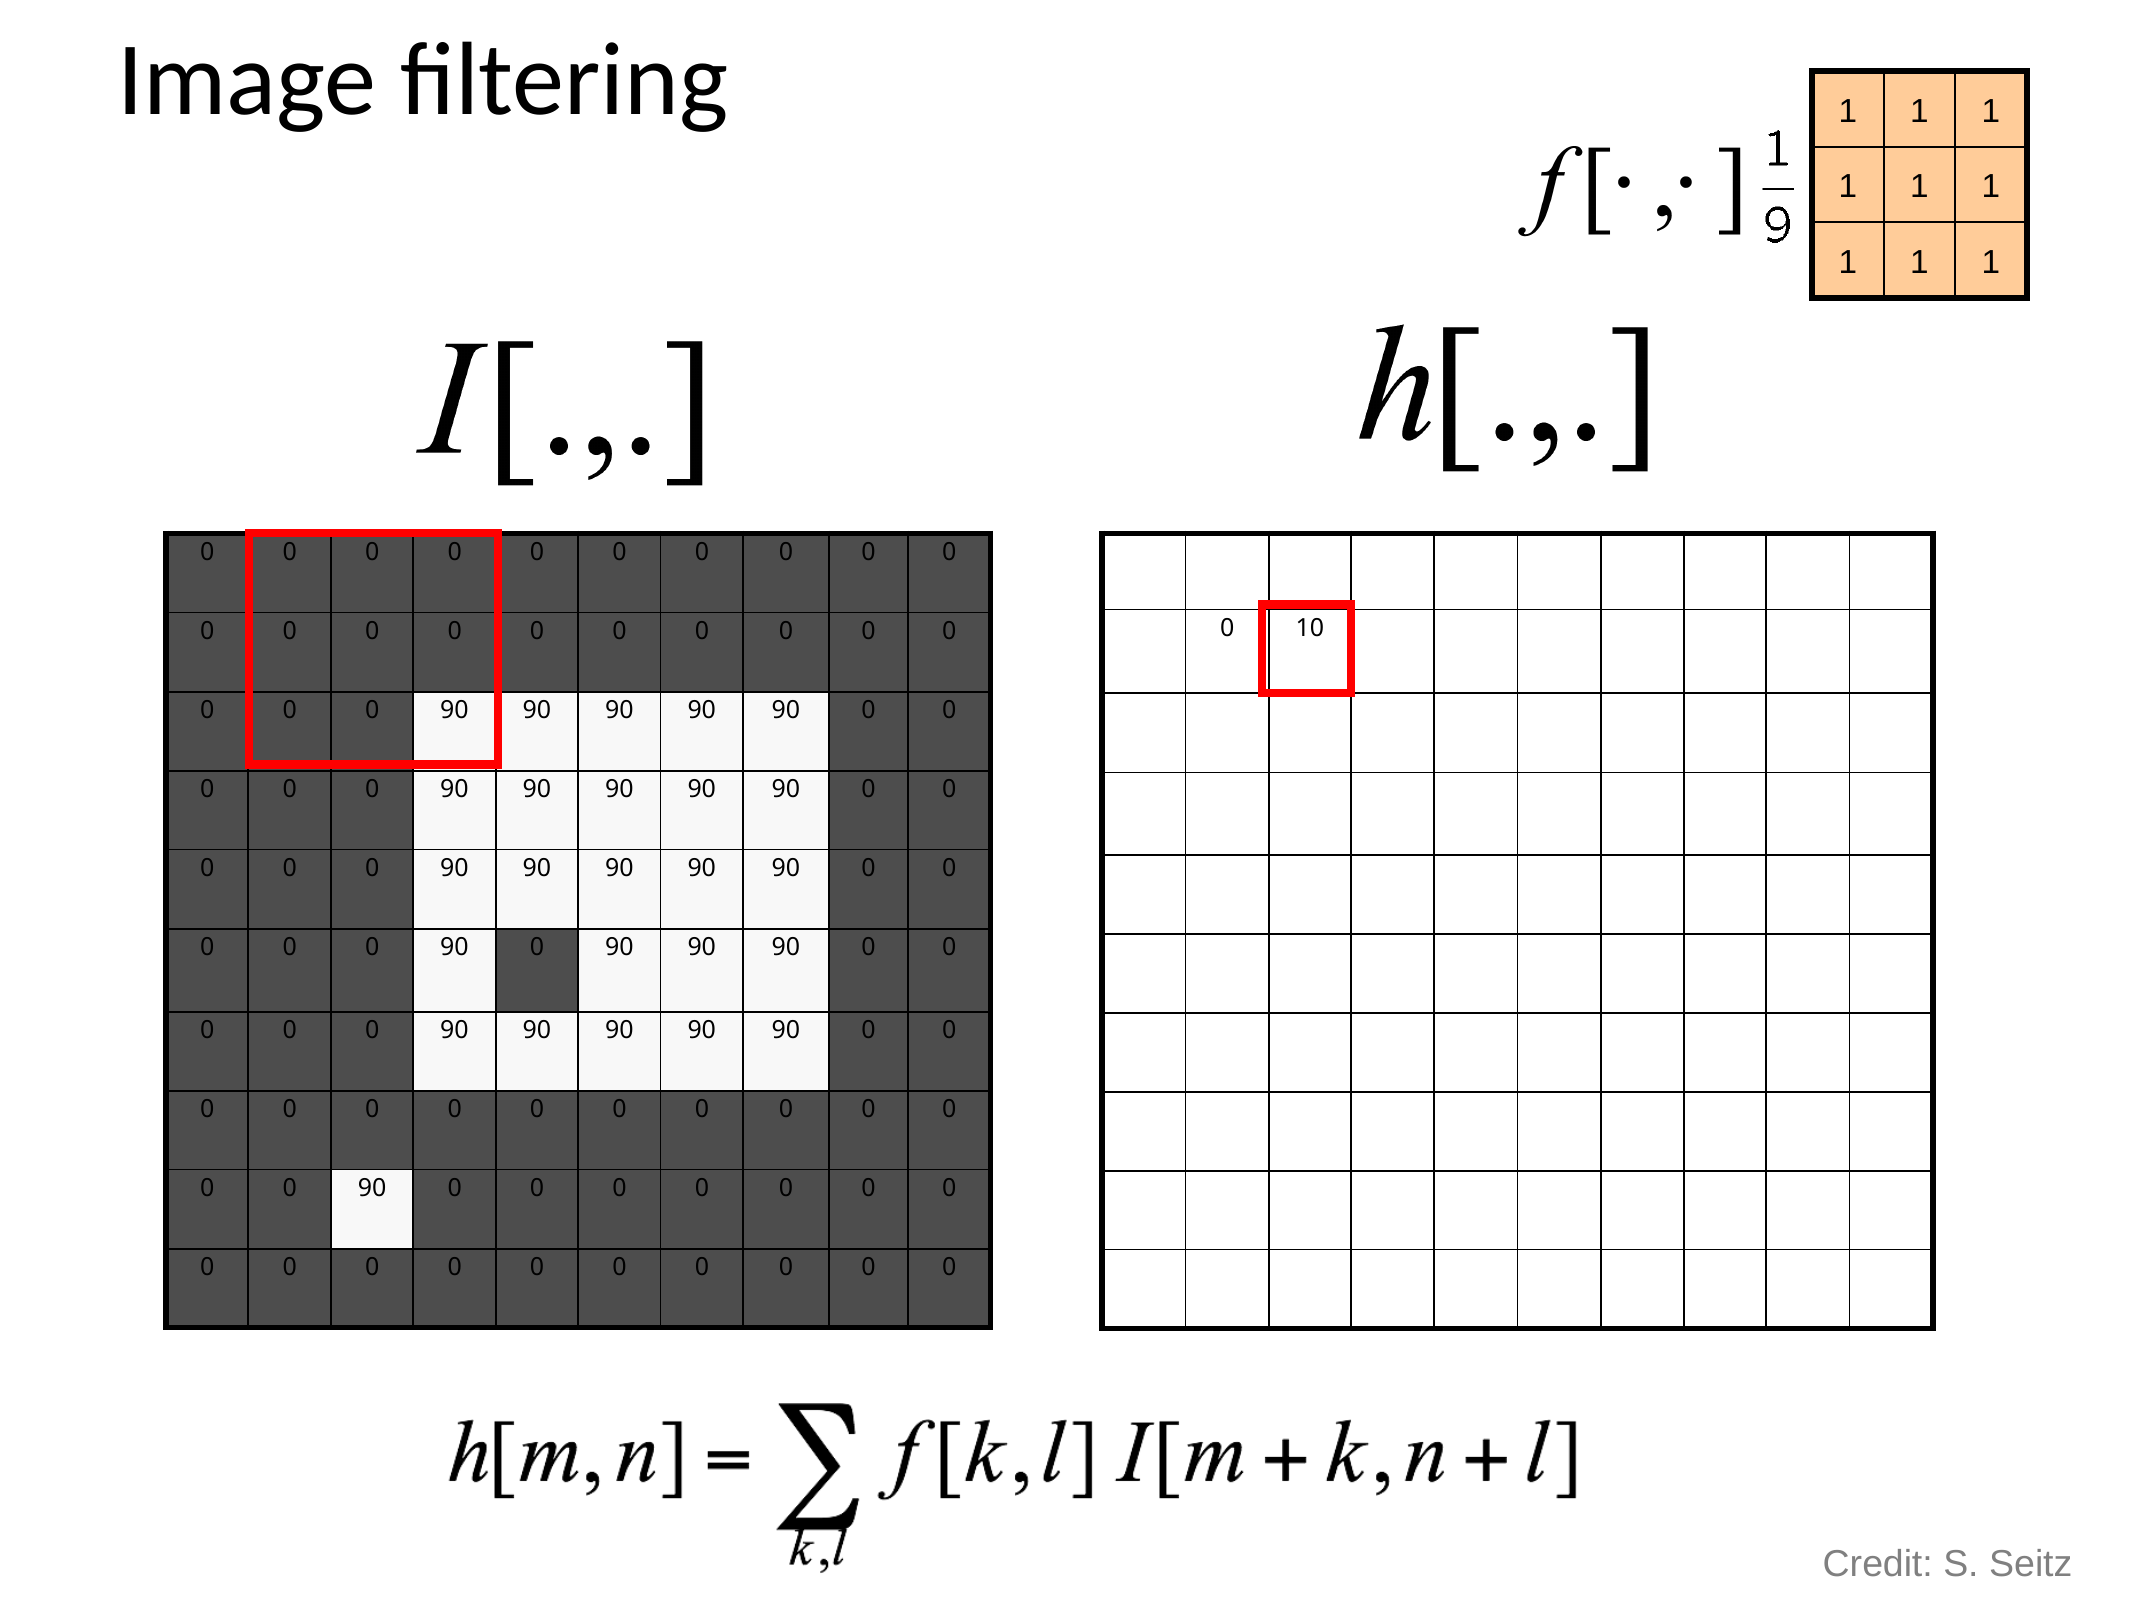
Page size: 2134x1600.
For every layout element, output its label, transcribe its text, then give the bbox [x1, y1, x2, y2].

table_cell 90 [661, 850, 742, 928]
table_header 0 [830, 536, 907, 612]
table_cell 90 [414, 1013, 495, 1090]
table_cell [1270, 1250, 1350, 1326]
table_cell 90 [744, 1013, 828, 1090]
table_cell 0 [332, 772, 412, 849]
table_cell [1767, 610, 1849, 692]
table_cell 0 [744, 1250, 828, 1325]
table_cell [1105, 856, 1185, 933]
table_cell 0 [830, 1013, 907, 1090]
table_cell 0 [497, 1250, 577, 1325]
table_cell 0 [909, 850, 988, 928]
table_header [1105, 536, 1185, 609]
table_cell [1850, 694, 1930, 772]
table_cell [1435, 1014, 1517, 1091]
table_cell [1105, 1250, 1185, 1326]
table_cell 90 [661, 772, 742, 849]
table_header 0 [579, 536, 660, 612]
table_cell [1186, 1172, 1268, 1249]
table_cell 90 [332, 1170, 412, 1248]
table_cell 0 [579, 1170, 660, 1248]
table_header 0 [169, 536, 247, 612]
table_cell [1602, 610, 1683, 692]
table_cell 0 [332, 1250, 412, 1325]
table_cell [1850, 1093, 1930, 1170]
picture [391, 301, 731, 521]
table_cell 0 [909, 1092, 988, 1169]
table_cell 0 [249, 765, 330, 770]
table_cell [1270, 694, 1350, 772]
table_cell 0 [332, 1092, 412, 1169]
table_cell [1186, 856, 1268, 933]
table_header 0 [909, 536, 988, 612]
table_cell 0 [830, 1092, 907, 1169]
table_cell 0 [169, 772, 247, 849]
table_cell [1602, 1093, 1683, 1170]
table_cell [1685, 1250, 1765, 1326]
table_cell [1850, 610, 1930, 692]
table_cell 0 [169, 930, 247, 1011]
table_cell 0 [332, 850, 412, 928]
table_header [1850, 536, 1930, 609]
table_cell [1767, 694, 1849, 772]
picture [435, 1386, 1609, 1591]
table_cell [1352, 610, 1433, 692]
table_cell 0 [661, 1250, 742, 1325]
table_cell [1767, 1172, 1849, 1249]
table_cell 90 [414, 772, 495, 849]
table_cell [1685, 935, 1765, 1012]
table_header [1352, 536, 1433, 609]
table_cell [1767, 773, 1849, 854]
table_cell 0 [169, 1170, 247, 1248]
table_cell 0 [497, 1170, 577, 1248]
table_cell 0 [332, 765, 412, 770]
table_cell 90 [497, 850, 577, 928]
table_cell [1602, 773, 1683, 854]
table_cell 0 [579, 1092, 660, 1169]
table_header 0 [498, 536, 577, 612]
table_cell 0 [830, 772, 907, 849]
table_cell [1105, 773, 1185, 854]
table_cell [1270, 1093, 1350, 1170]
table_cell 0 [497, 1092, 577, 1169]
table_cell 90 [414, 850, 495, 928]
table_cell 90 [661, 693, 742, 770]
table_cell [1602, 1172, 1683, 1249]
table_header 0 [661, 536, 742, 612]
table_cell 0 [744, 1170, 828, 1248]
table_cell 0 [249, 850, 330, 928]
table_cell [1685, 1172, 1765, 1249]
table_cell 0 [169, 613, 247, 691]
table_cell [1850, 1250, 1930, 1326]
table_cell 0 [414, 1092, 495, 1169]
table_cell 0 [909, 1013, 988, 1090]
table_cell 0 [249, 1170, 330, 1248]
table_cell 0 [169, 1013, 247, 1090]
table_cell 90 [414, 765, 495, 770]
table_cell [1602, 1250, 1683, 1326]
table_cell [1850, 935, 1930, 1012]
table_cell [1767, 1093, 1849, 1170]
table_cell [1518, 1014, 1600, 1091]
table_cell [1186, 1250, 1268, 1326]
table_header [1518, 536, 1600, 609]
table_cell 0 [830, 613, 907, 691]
table_cell [1105, 694, 1185, 772]
table_cell [1435, 610, 1517, 692]
table_cell [1850, 773, 1930, 854]
table_cell [1352, 1172, 1433, 1249]
table_cell [1352, 1093, 1433, 1170]
table_header [1602, 536, 1683, 609]
table_cell [1518, 610, 1600, 692]
picture [1502, 124, 1758, 257]
table_cell 90 [579, 772, 660, 849]
table_cell 90 [579, 850, 660, 928]
table_cell [1435, 773, 1517, 854]
table_cell 0 [830, 1170, 907, 1248]
table_cell 90 [414, 930, 495, 1011]
table_cell [1435, 935, 1517, 1012]
table_cell 0 [909, 693, 988, 770]
table_cell [1518, 773, 1600, 854]
table_cell [1850, 1172, 1930, 1249]
text_box [1262, 604, 1352, 694]
table_cell 0 [249, 1250, 330, 1325]
table_cell 0 [497, 930, 577, 1011]
table_cell [1105, 1093, 1185, 1170]
table_cell [1435, 694, 1517, 772]
table_cell [1352, 856, 1433, 933]
table_cell [1685, 773, 1765, 854]
table_cell [1518, 1093, 1600, 1170]
table_cell 0 [830, 1250, 907, 1325]
table_cell [1105, 1014, 1185, 1091]
table_cell [1352, 773, 1433, 854]
table_cell 90 [579, 1013, 660, 1090]
table_header [1186, 536, 1268, 609]
table_cell 90 [661, 1013, 742, 1090]
table_cell [1186, 694, 1268, 772]
table_cell [1685, 610, 1765, 692]
table_cell 0 [909, 930, 988, 1011]
table_cell 0 [830, 930, 907, 1011]
table_cell 90 [744, 772, 828, 849]
table_cell [1105, 610, 1185, 692]
table_header [1685, 536, 1765, 609]
table_cell [1270, 856, 1350, 933]
table_cell [1767, 1014, 1849, 1091]
table_cell 90 [661, 930, 742, 1011]
table_cell [1105, 1172, 1185, 1249]
table_cell 0 [332, 1013, 412, 1090]
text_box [1759, 70, 2027, 299]
table_cell 0 [414, 1170, 495, 1248]
table_cell 0 [169, 693, 247, 770]
table_header 0 [744, 536, 828, 612]
table_cell [1352, 1250, 1433, 1326]
table_cell 0 [661, 1170, 742, 1248]
table_cell [1186, 1014, 1268, 1091]
table_cell [1518, 1250, 1600, 1326]
table_cell 90 [744, 930, 828, 1011]
table_cell 0 [909, 772, 988, 849]
table_cell [1186, 1093, 1268, 1170]
table_cell [1435, 1093, 1517, 1170]
table_cell 0 [498, 613, 577, 691]
table_cell 0 [830, 693, 907, 770]
table_cell 90 [744, 693, 828, 770]
table_cell [1352, 935, 1433, 1012]
table_cell 0 [332, 930, 412, 1011]
table_header [1767, 536, 1849, 609]
table_cell 0 [249, 1092, 330, 1169]
table_cell 0 [249, 1013, 330, 1090]
table_cell [1270, 1172, 1350, 1249]
table_cell 0 [661, 613, 742, 691]
table_cell [1518, 1172, 1600, 1249]
table_cell [1602, 935, 1683, 1012]
table_cell [1105, 935, 1185, 1012]
table_cell 0 [249, 930, 330, 1011]
table_cell [1685, 856, 1765, 933]
table_cell 0 [249, 772, 330, 849]
table_cell 0 [414, 1250, 495, 1325]
table_cell 0 [169, 1092, 247, 1169]
table_cell [1685, 1093, 1765, 1170]
table_cell 0 [661, 1092, 742, 1169]
table_cell [1602, 856, 1683, 933]
table_cell [1352, 1014, 1433, 1091]
table_cell [1767, 856, 1849, 933]
table_cell 0 [909, 1250, 988, 1325]
table_cell [1270, 773, 1350, 854]
table_cell [1685, 694, 1765, 772]
table_cell 0 [744, 1092, 828, 1169]
table_cell [1435, 1172, 1517, 1249]
table_cell 90 [579, 930, 660, 1011]
table_cell 0 [169, 1250, 247, 1325]
table_cell 90 [497, 693, 577, 770]
text_box Image filtering [106, 0, 2027, 147]
table_cell 0 [830, 850, 907, 928]
table_cell [1518, 856, 1600, 933]
table_cell 90 [497, 772, 577, 849]
table_cell [1685, 1014, 1765, 1091]
table_cell 0 [579, 613, 660, 691]
table_cell [1270, 935, 1350, 1012]
table_cell [1518, 694, 1600, 772]
table_cell 0 [744, 613, 828, 691]
table_cell 0 [169, 850, 247, 928]
table_cell [1850, 1014, 1930, 1091]
table_cell 90 [579, 693, 660, 770]
table_cell [1186, 935, 1268, 1012]
table_cell [1767, 935, 1849, 1012]
table_cell 90 [744, 850, 828, 928]
picture [1331, 288, 1685, 508]
table_cell 0 [1186, 610, 1262, 692]
table_cell [1602, 694, 1683, 772]
table_cell [1352, 694, 1433, 772]
table_header [1435, 536, 1517, 609]
table_cell [1435, 1250, 1517, 1326]
table_cell [1186, 773, 1268, 854]
table_cell [1602, 1014, 1683, 1091]
table_cell 90 [497, 1013, 577, 1090]
table_cell 0 [909, 613, 988, 691]
table_header [1270, 536, 1350, 604]
table_cell [1767, 1250, 1849, 1326]
text_box Credit: S. Seitz [1812, 1528, 2084, 1595]
table_cell [1518, 935, 1600, 1012]
table_cell [1270, 1014, 1350, 1091]
table_cell 0 [909, 1170, 988, 1248]
table_cell 0 [579, 1250, 660, 1325]
text_box [248, 533, 498, 765]
table_cell [1435, 856, 1517, 933]
table_cell [1850, 856, 1930, 933]
